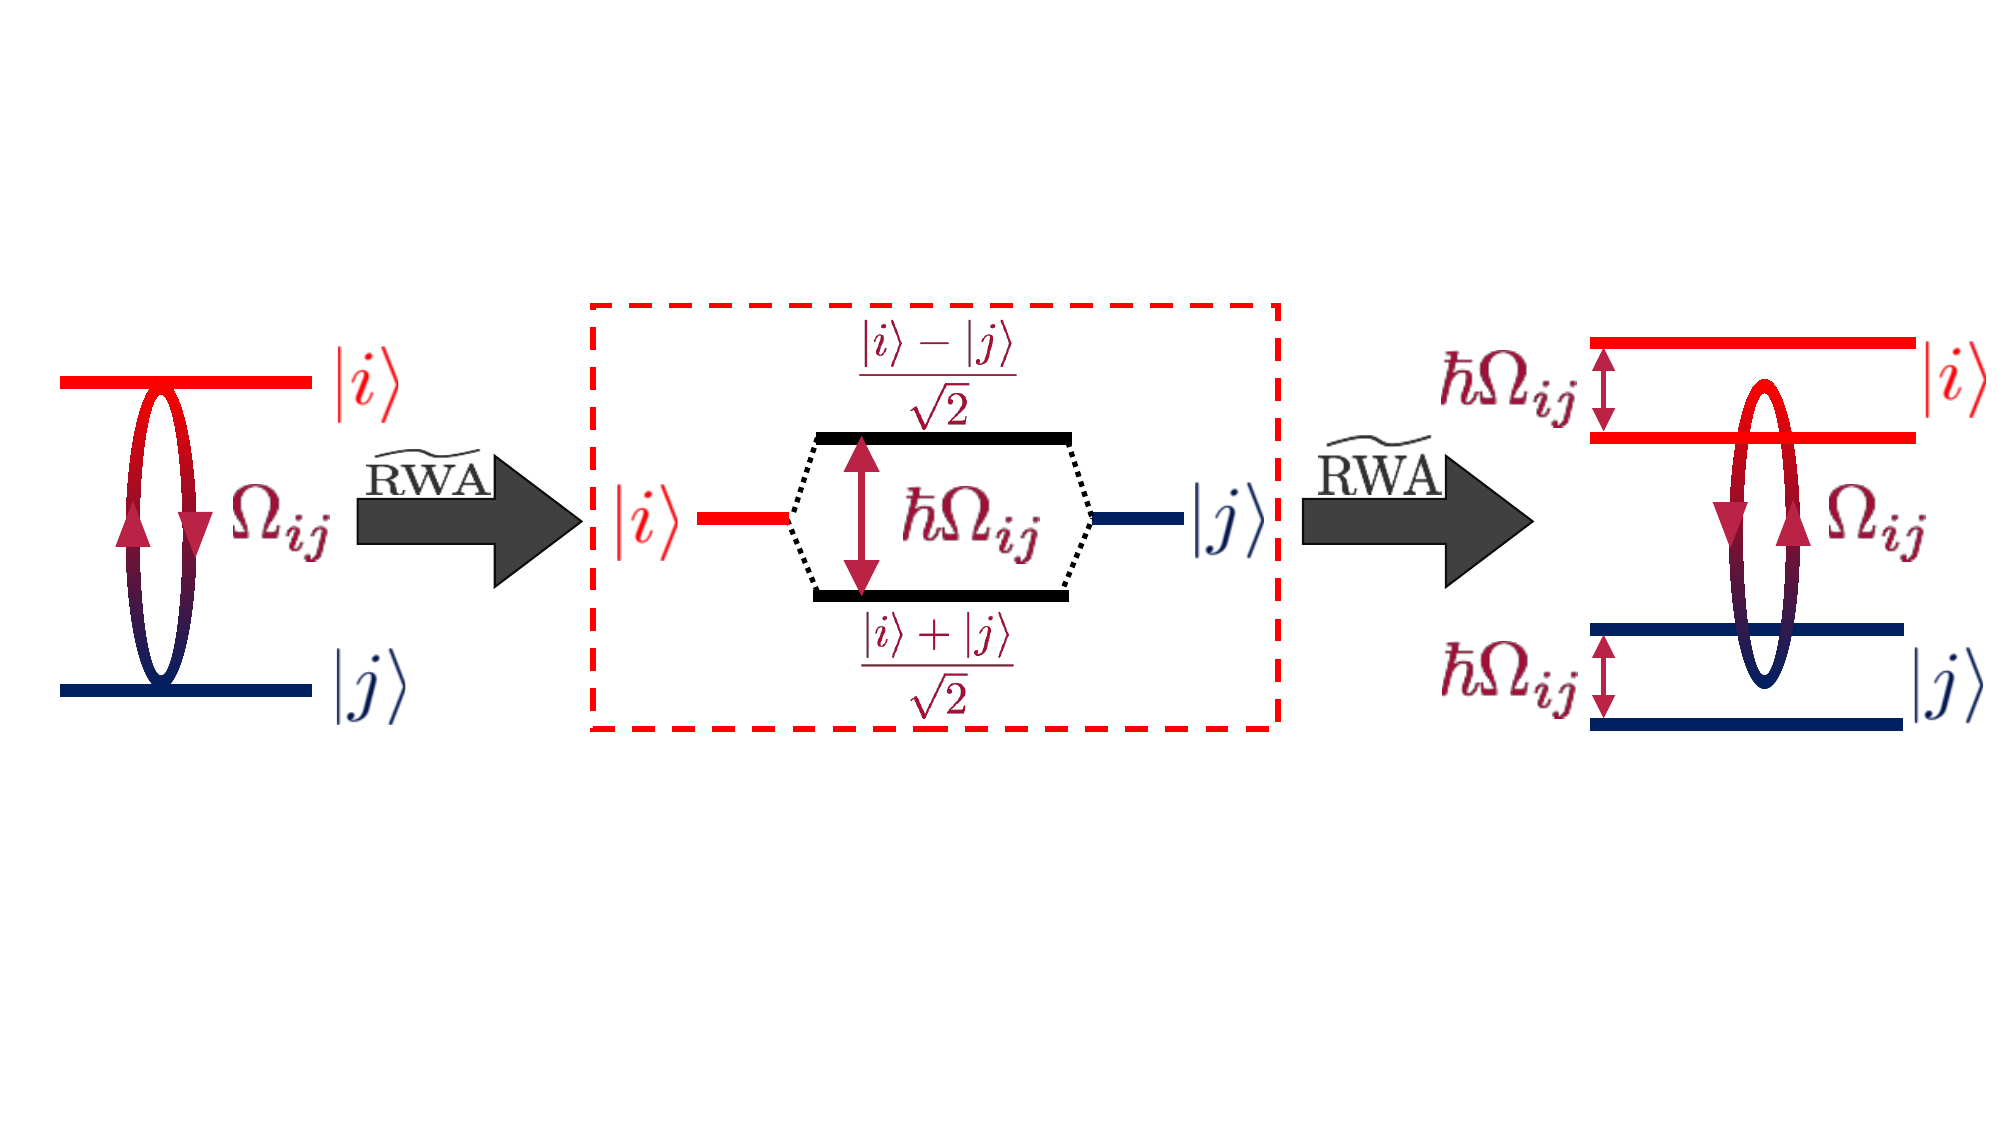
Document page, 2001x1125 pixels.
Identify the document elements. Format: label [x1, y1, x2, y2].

picture [336, 647, 406, 725]
picture [233, 484, 330, 562]
picture [861, 611, 1014, 719]
text_box [1589, 444, 1904, 691]
picture [1829, 484, 1926, 562]
picture [1195, 481, 1264, 559]
picture [1925, 340, 1986, 418]
picture [859, 319, 1017, 430]
picture [1442, 641, 1578, 719]
picture [1441, 350, 1577, 428]
text_box [1737, 378, 1793, 432]
picture [337, 345, 399, 423]
picture [1914, 646, 1984, 724]
text_box [592, 304, 1279, 730]
text_box [1301, 453, 1535, 590]
picture [617, 483, 678, 561]
picture [1318, 434, 1442, 495]
text_box [356, 453, 584, 590]
picture [903, 486, 1040, 564]
text_box [59, 379, 312, 691]
picture [366, 448, 491, 495]
